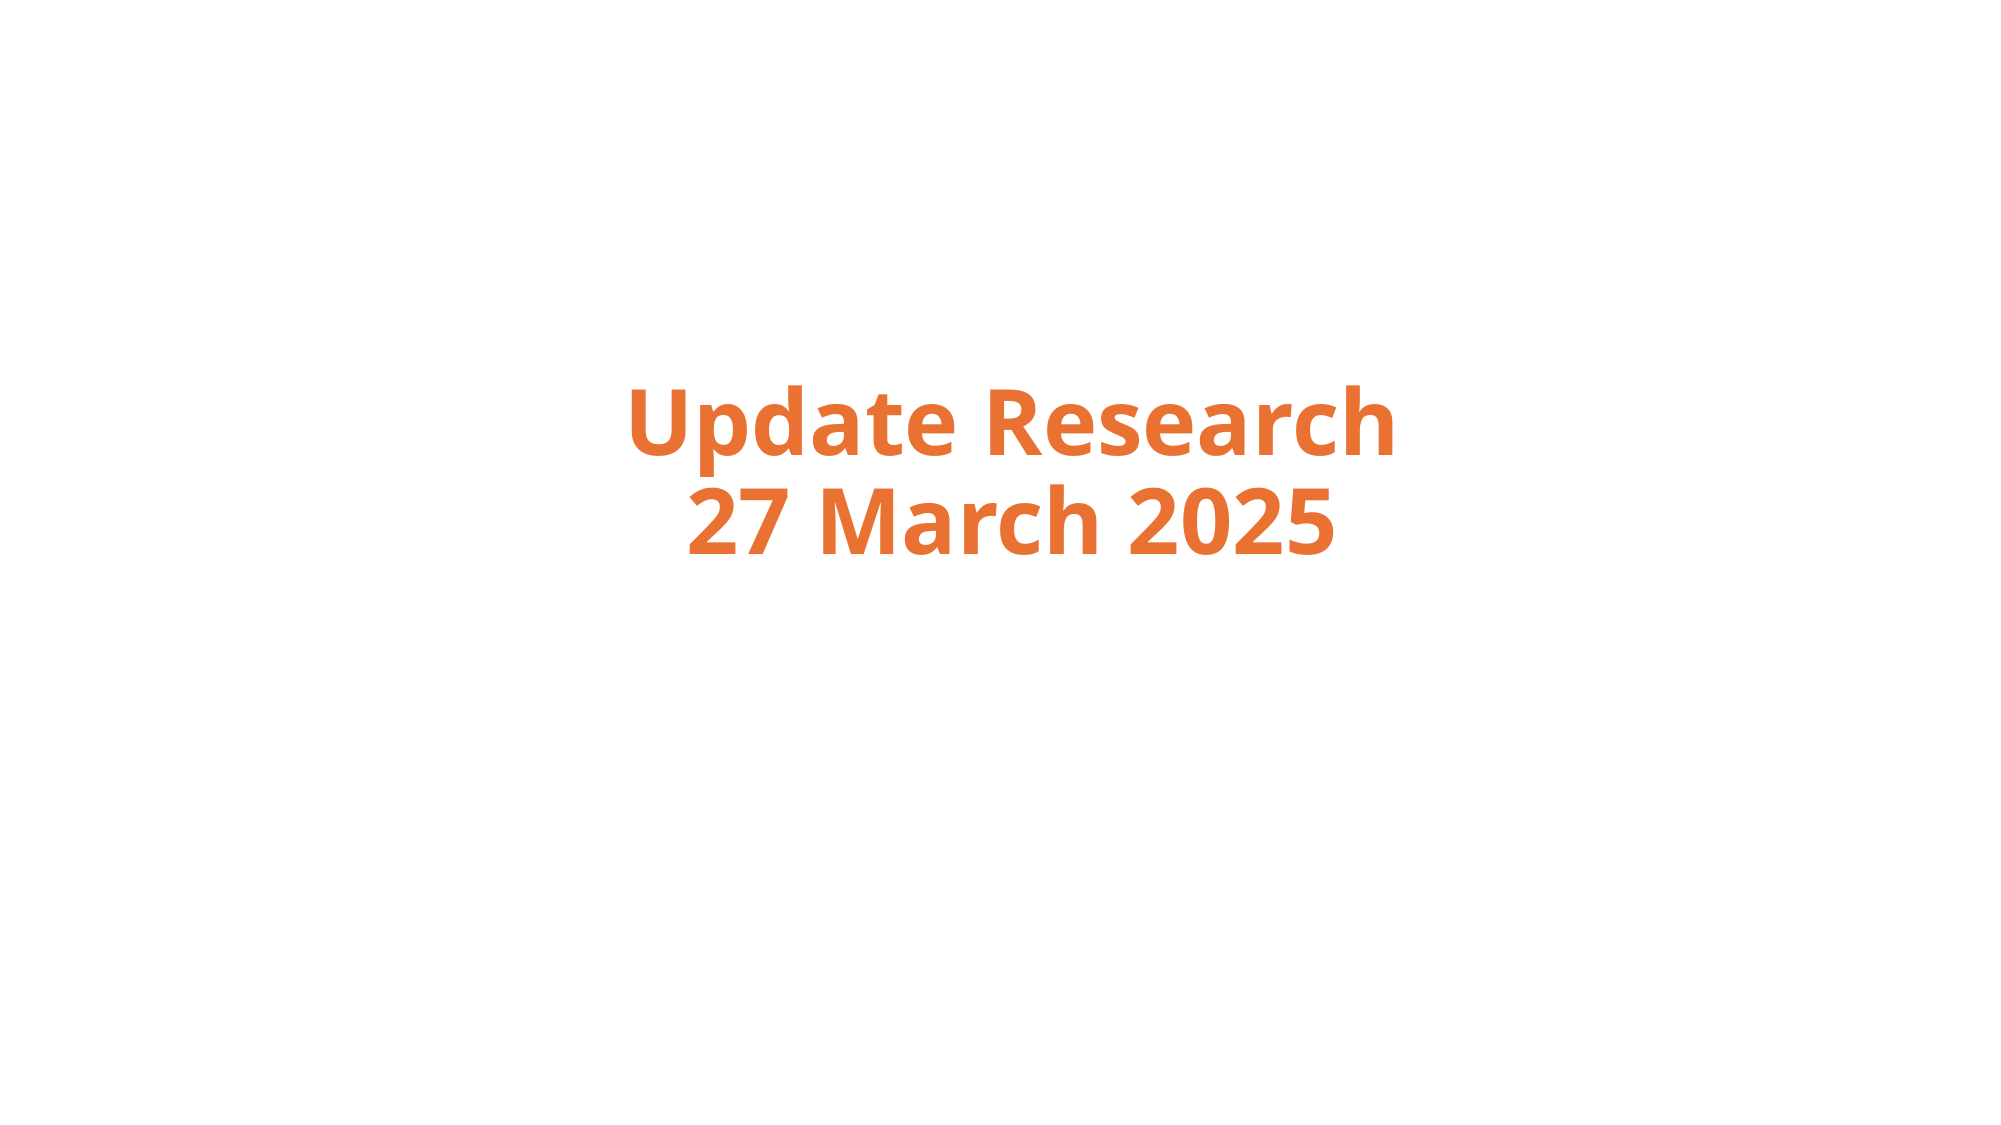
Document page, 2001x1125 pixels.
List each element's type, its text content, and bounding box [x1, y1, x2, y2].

title Update Research 27 March 2025 [149, 366, 1875, 585]
